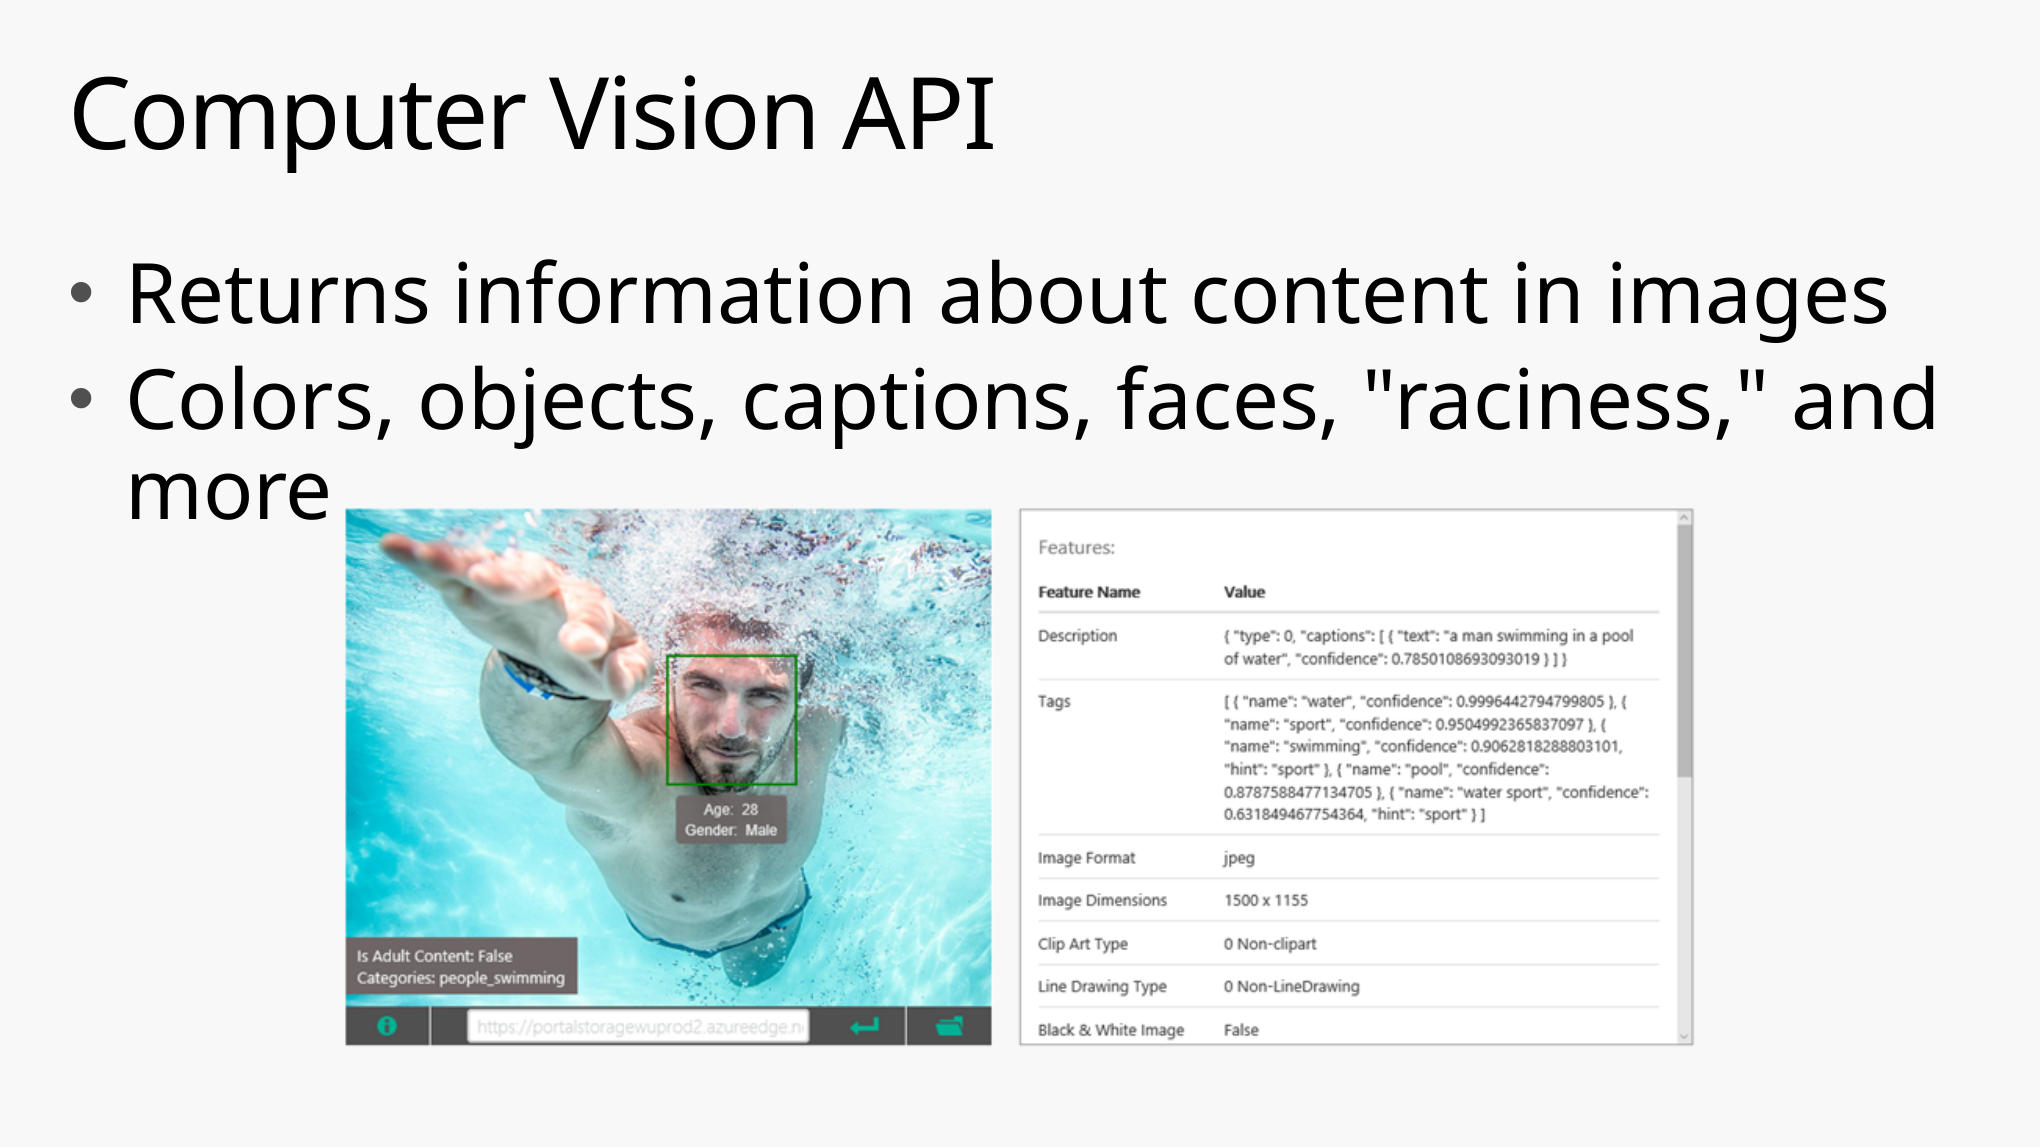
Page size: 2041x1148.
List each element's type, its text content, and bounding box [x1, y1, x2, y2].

list Returns information about content in images Colors, objects, captions, faces, "raciness," and more [45, 236, 1996, 469]
title Computer Vision API [45, 48, 1996, 199]
picture [341, 504, 1699, 1050]
